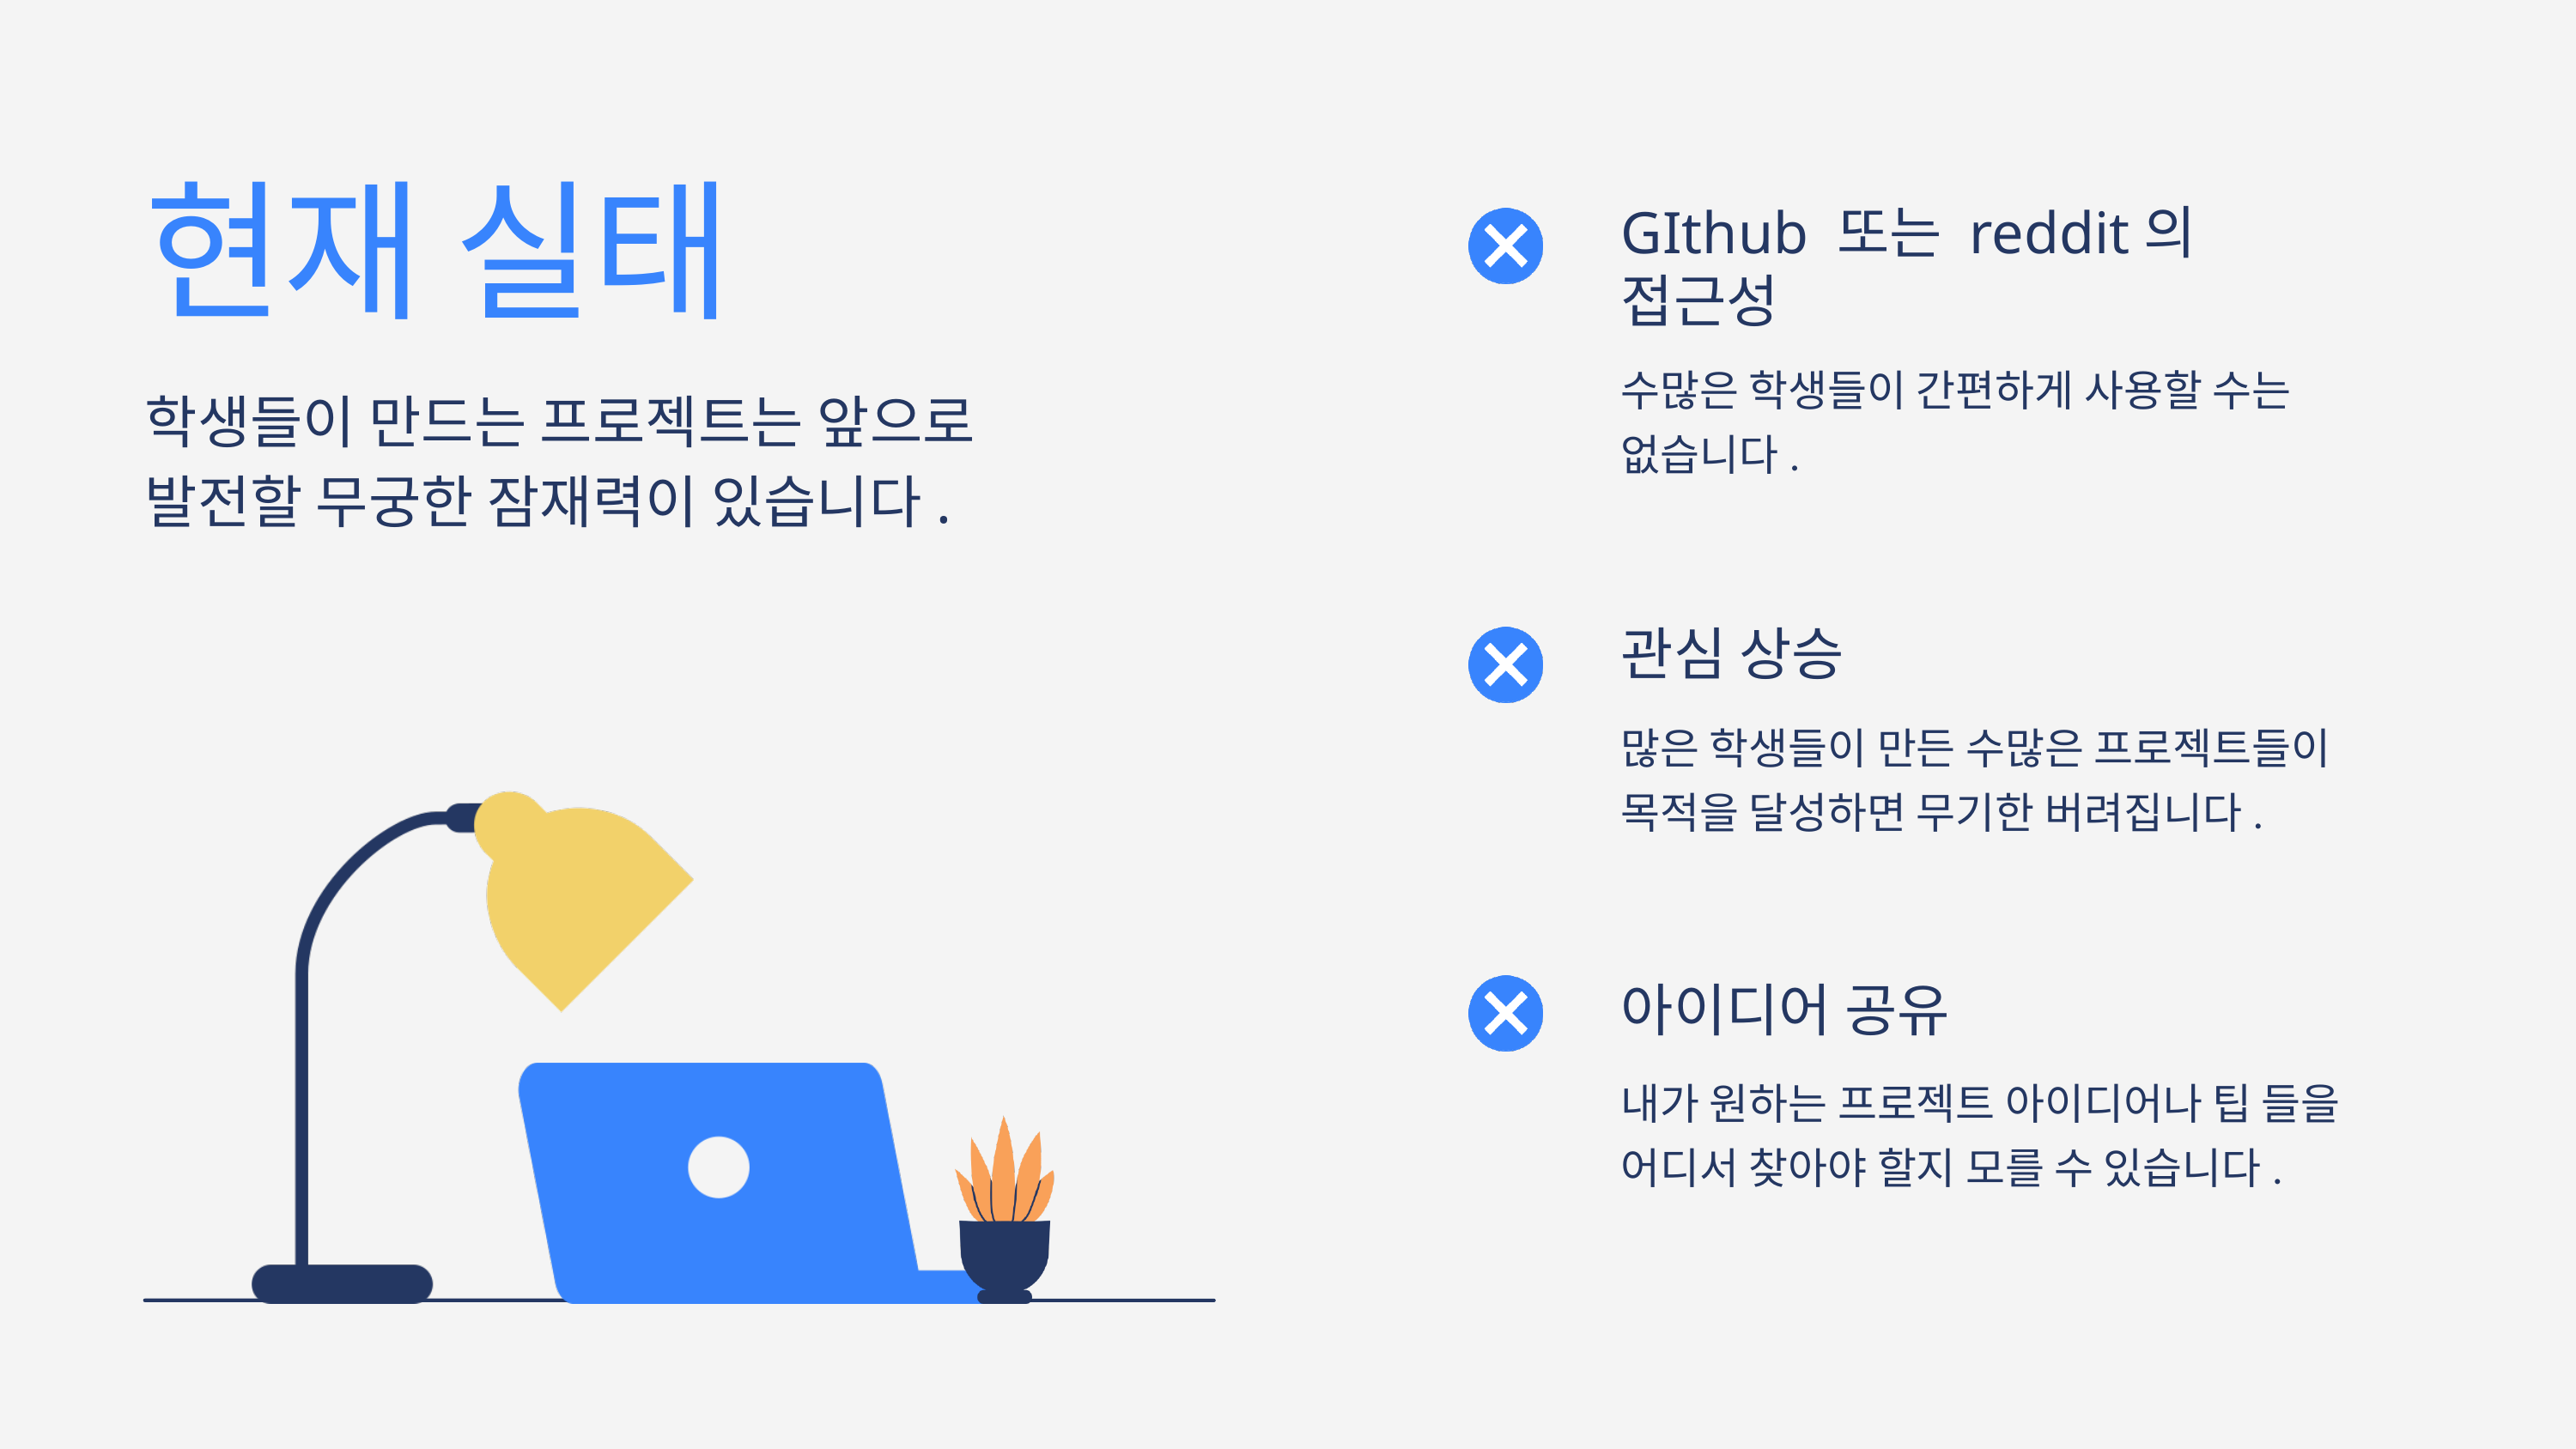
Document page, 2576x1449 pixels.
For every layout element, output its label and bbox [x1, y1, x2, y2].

text_box [1467, 197, 2389, 1187]
text_box [144, 788, 1214, 1304]
text_box [144, 165, 1103, 608]
